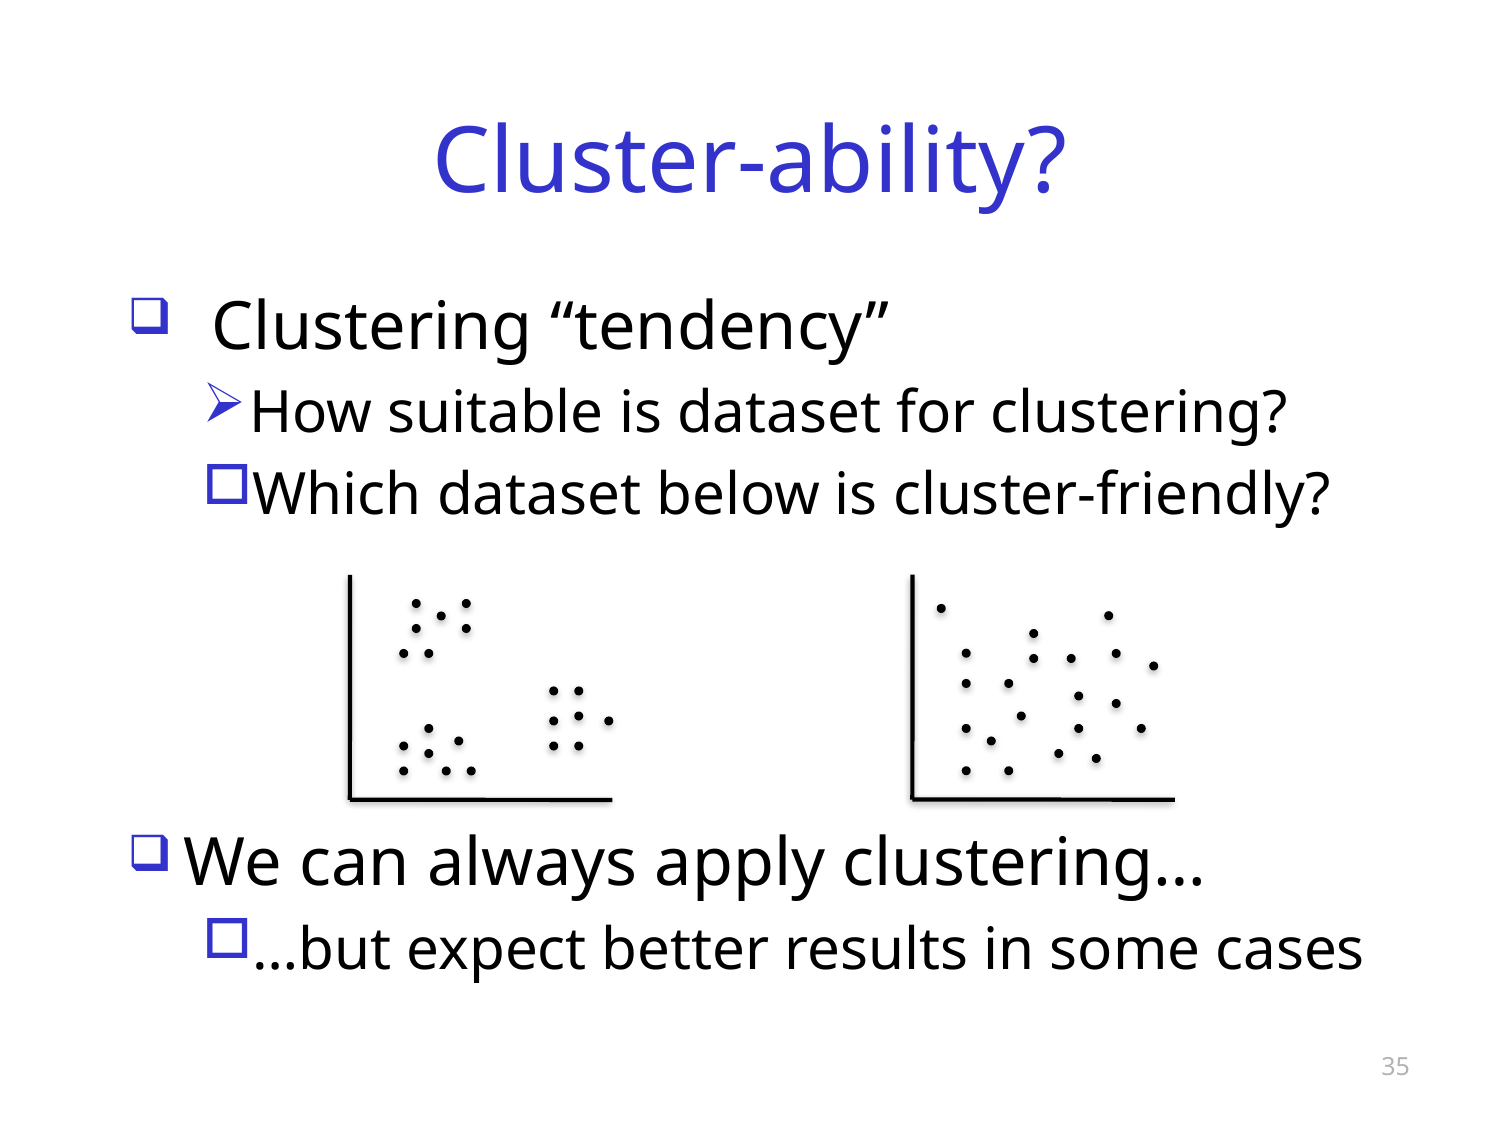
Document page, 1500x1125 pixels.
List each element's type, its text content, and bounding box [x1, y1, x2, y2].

text_box [1149, 661, 1159, 671]
text_box [604, 716, 614, 726]
title Cluster-ability? [112, 62, 1388, 251]
text_box [1029, 653, 1039, 663]
text_box [436, 611, 446, 621]
text_box [549, 741, 559, 751]
text_box [1004, 766, 1014, 776]
text_box [399, 741, 409, 751]
text_box [454, 736, 464, 746]
text_box [1074, 691, 1084, 701]
slide_number 35 [1074, 1037, 1425, 1098]
text_box [1016, 711, 1026, 721]
text_box [399, 648, 409, 658]
text_box [1066, 653, 1076, 663]
text_box [1111, 648, 1121, 658]
text_box [961, 678, 971, 685]
text_box [961, 766, 971, 776]
text_box [461, 623, 471, 633]
text_box [411, 599, 421, 609]
text_box [441, 766, 451, 776]
text_box [549, 716, 559, 726]
text_box [461, 599, 471, 609]
text_box [424, 723, 434, 733]
text_box [961, 723, 971, 733]
text_box [1054, 749, 1064, 759]
text_box [549, 686, 559, 696]
text_box [961, 648, 971, 658]
text_box [411, 623, 421, 633]
text_box [466, 766, 476, 776]
text_box [399, 766, 409, 776]
text_box [1074, 723, 1084, 733]
text_box [1111, 698, 1121, 708]
text_box [1104, 611, 1114, 621]
text_box [986, 736, 996, 746]
text_box [1004, 678, 1014, 685]
text_box [574, 686, 584, 696]
text_box [936, 603, 946, 613]
text_box [1091, 753, 1101, 763]
text_box [1136, 723, 1146, 733]
text_box [574, 741, 584, 751]
list Clustering “tendency” How suitable is dataset for clustering? Which dataset below is cluster-friendly? We can always apply clustering… …but expect better results in some cases [112, 274, 1401, 1001]
text_box [424, 749, 434, 759]
text_box [574, 711, 584, 721]
text_box [1029, 629, 1039, 639]
text_box [424, 648, 434, 658]
